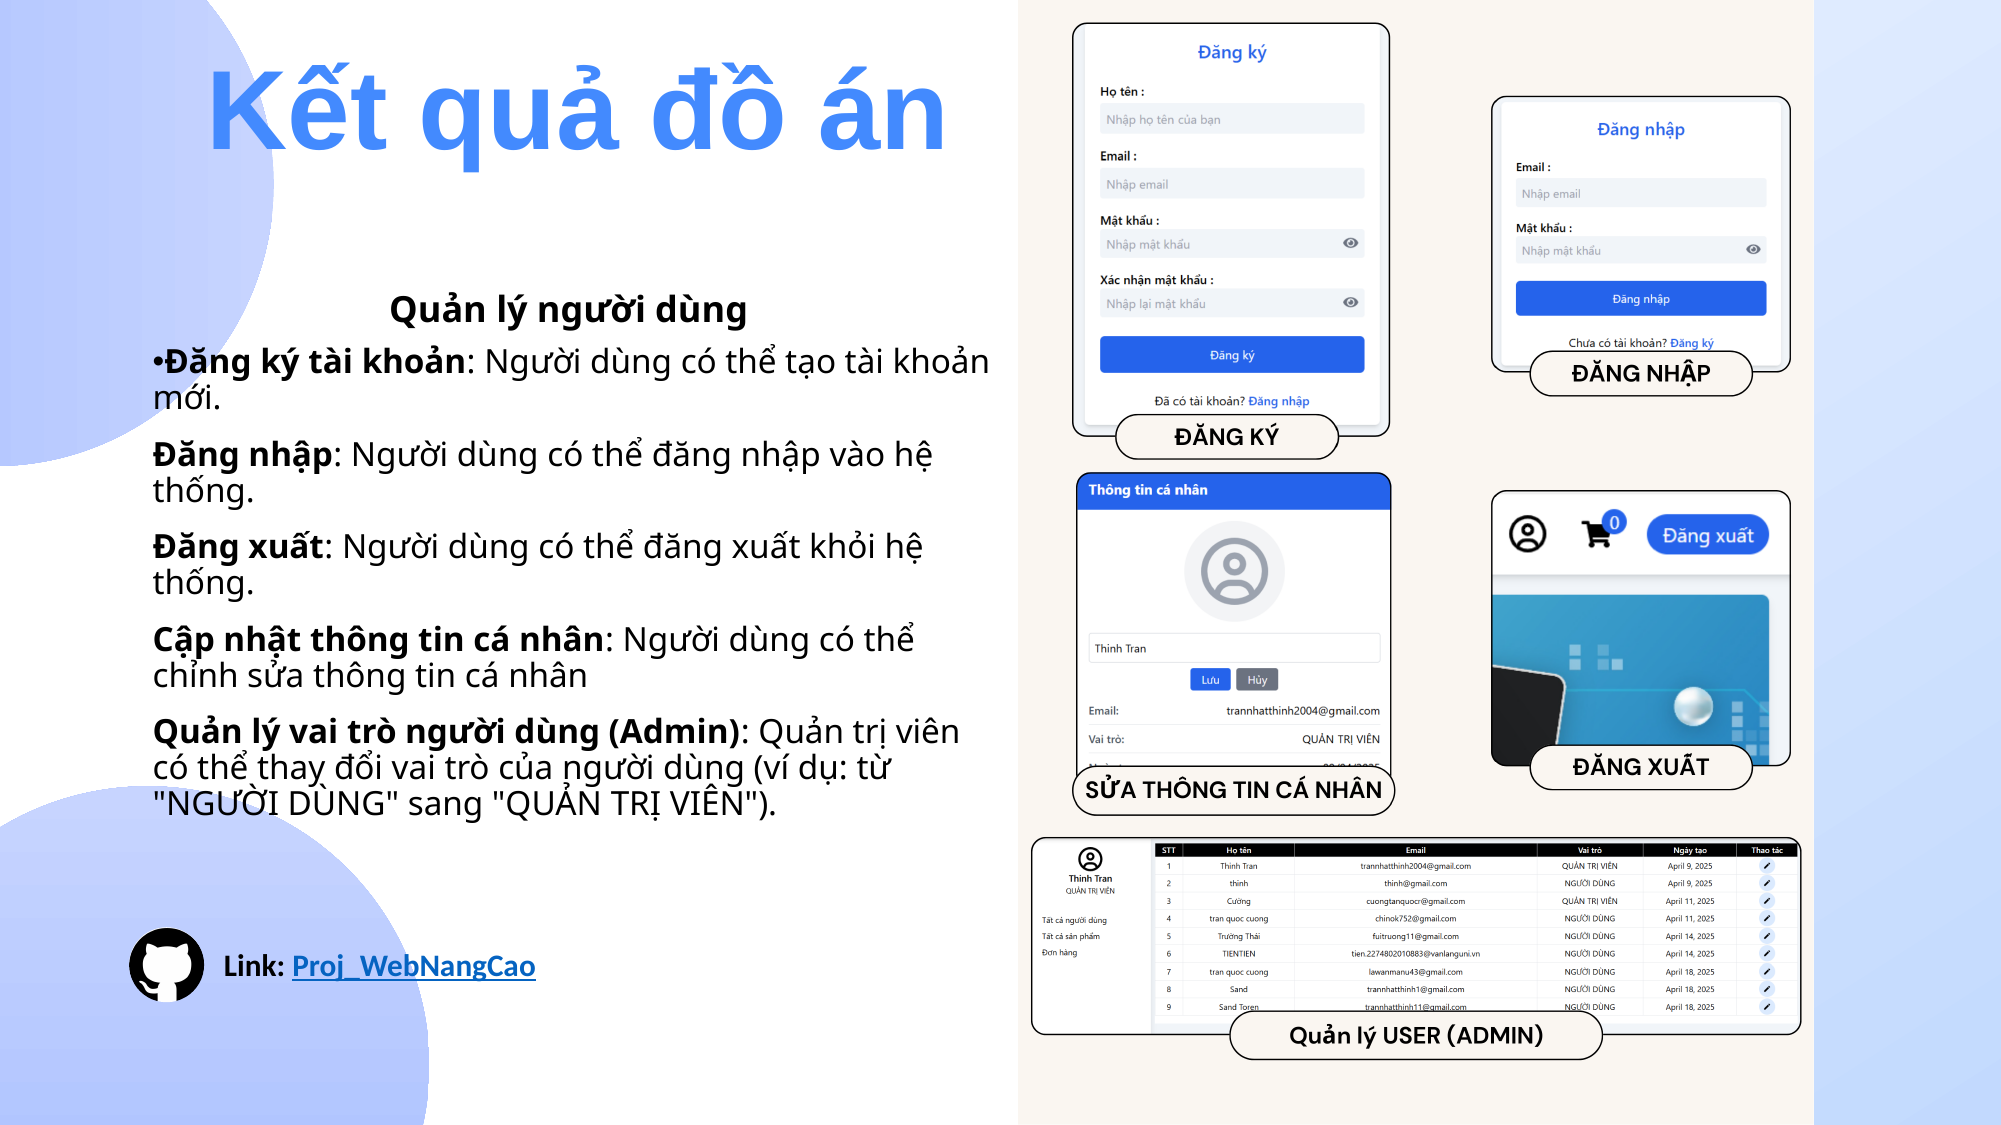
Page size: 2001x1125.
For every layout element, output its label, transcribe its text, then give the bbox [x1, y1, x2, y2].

text_box Kết quả đồ án [175, 29, 982, 180]
text_box [0, 0, 275, 467]
list Đăng ký tài khoản: Người dùng có thể tạo tài khoản mới. Đăng nhập: Người dùng có thể đăng nhập vào hệ thống. Đăng xuất: Người dùng có thể đăng xuất khỏi hệ thống. Cập nhật thông tin cá nhân: Người dùng có thể chỉnh sửa thông tin cá nhân Quản lý vai trò người dùng (Admin): Quản trị viên có thể thay đổi vai trò của người dùng (ví dụ: từ "NGƯỜI DÙNG" sang "QUẢN TRỊ VIÊN"). [137, 337, 1013, 963]
text_box Link: Proj_WebNangCao [209, 938, 978, 991]
picture [1018, 0, 1814, 1125]
text_box [0, 785, 431, 1125]
text_box [128, 926, 206, 1004]
text_box [1814, 0, 2000, 1125]
title Quản lý người dùng [137, 283, 1000, 337]
